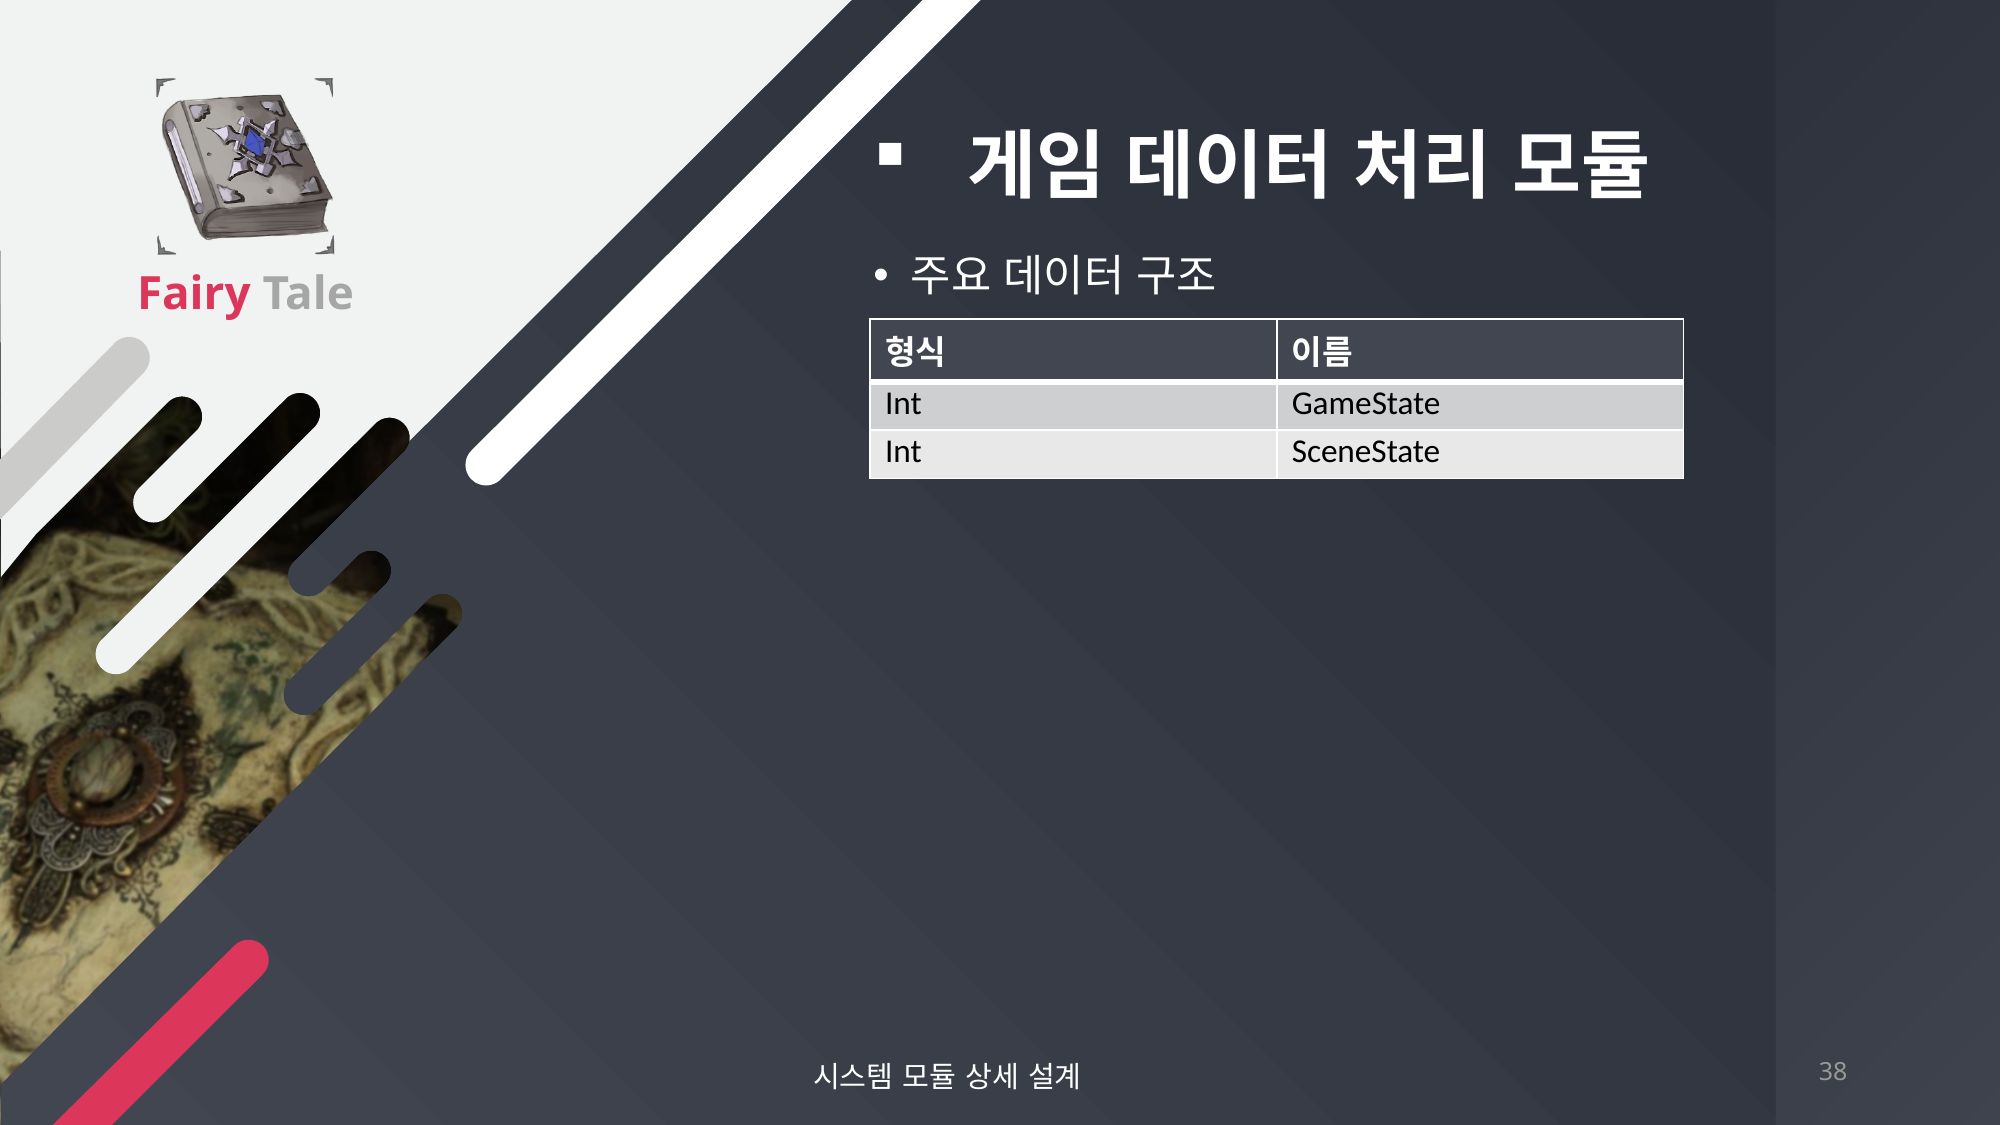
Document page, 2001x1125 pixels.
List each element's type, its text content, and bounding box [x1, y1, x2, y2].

picture [154, 74, 337, 257]
table_cell GameState [1278, 385, 1683, 429]
title 게임 데이터 처리 모듈 [858, 59, 1922, 246]
table_header 형식 [871, 320, 1276, 379]
list 주요 데이터 구조 [858, 246, 1922, 306]
table_header 이름 [1278, 320, 1683, 379]
table_cell SceneState [1278, 431, 1683, 478]
text_box Fairy Tale [117, 256, 374, 327]
table_cell Int [871, 385, 1276, 429]
table_cell Int [871, 431, 1276, 478]
footer 시스템 모듈 상세 설계 [469, 1046, 1427, 1107]
slide_number 38 [1667, 1042, 1863, 1103]
picture [0, 393, 462, 1084]
